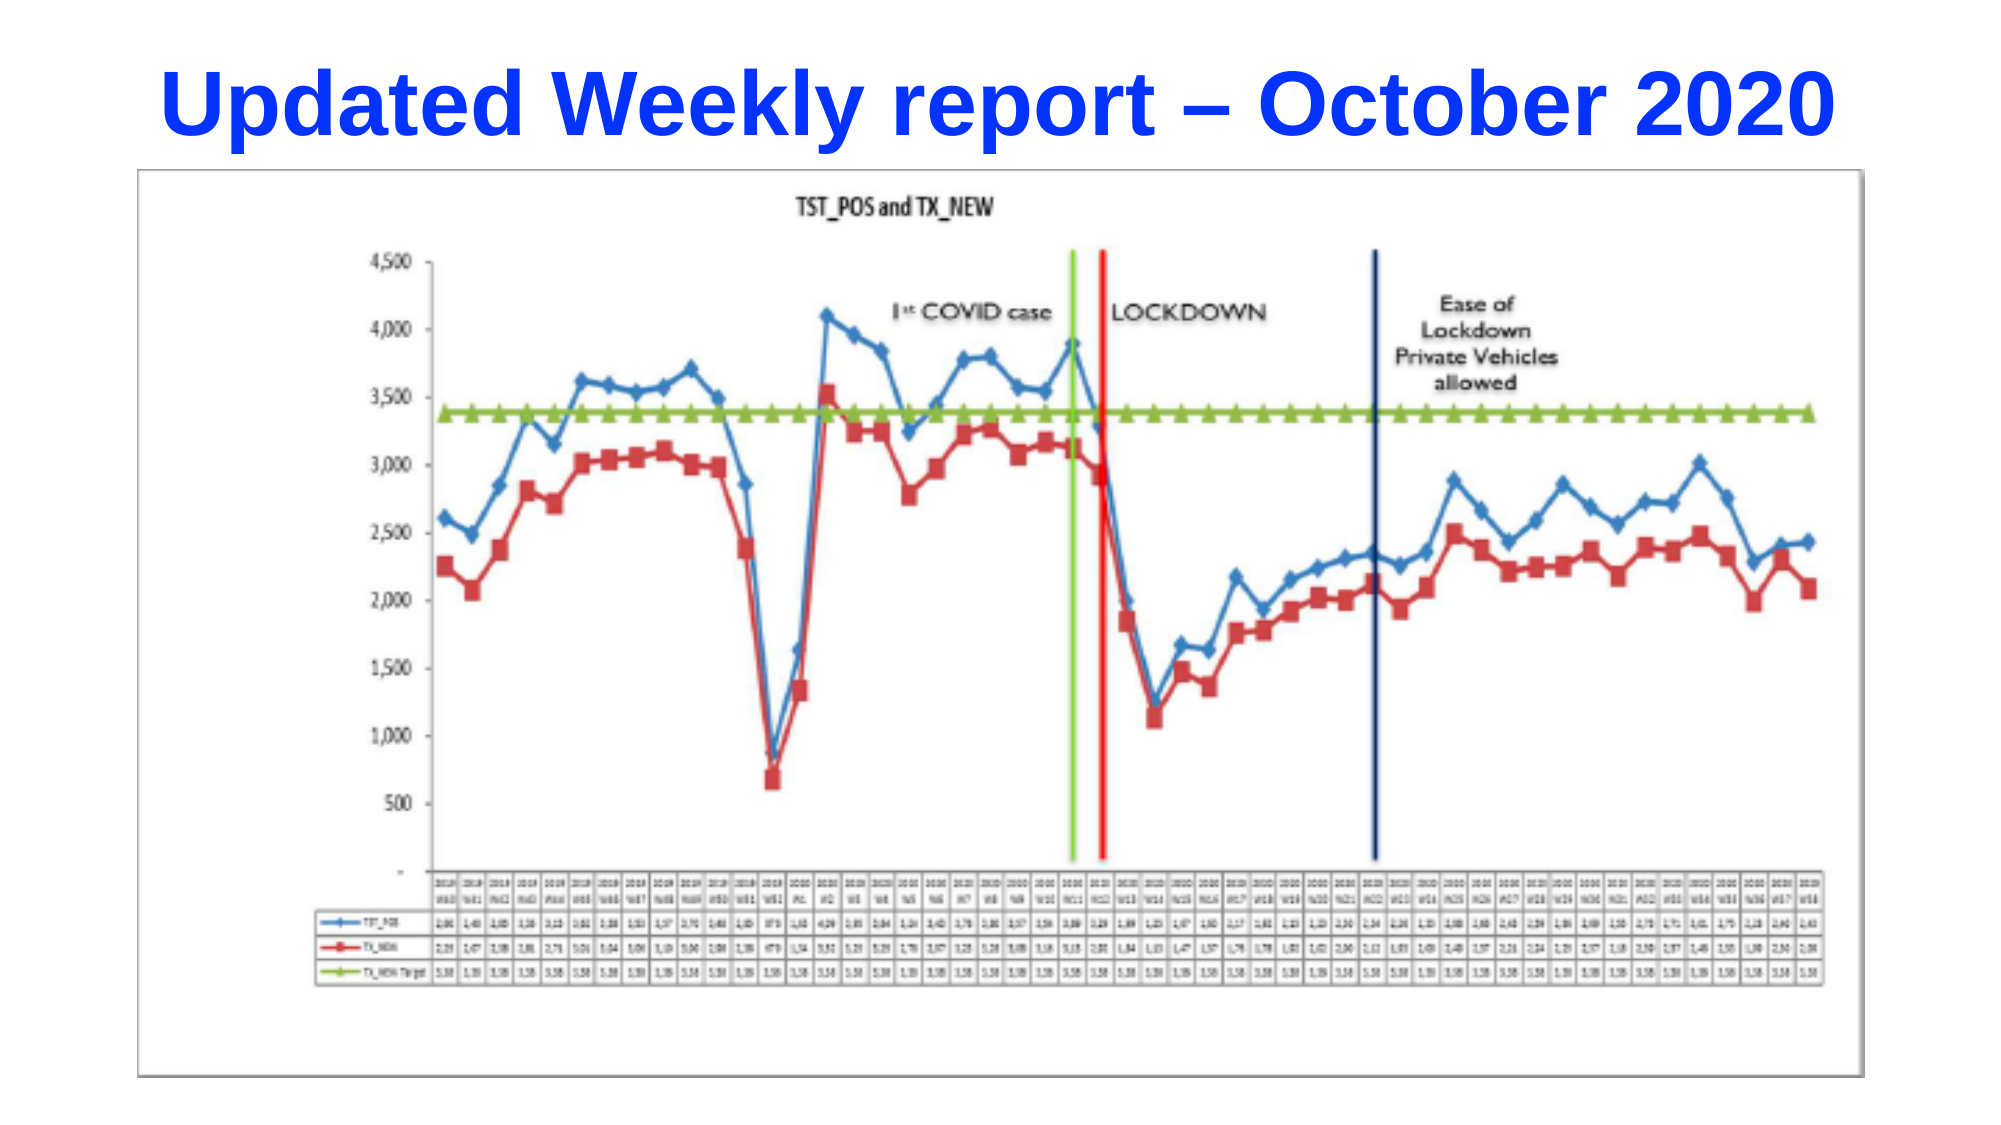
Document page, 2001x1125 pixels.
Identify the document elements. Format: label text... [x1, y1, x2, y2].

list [137, 169, 1865, 1078]
title Updated Weekly report – October 2020 [137, 42, 1863, 169]
